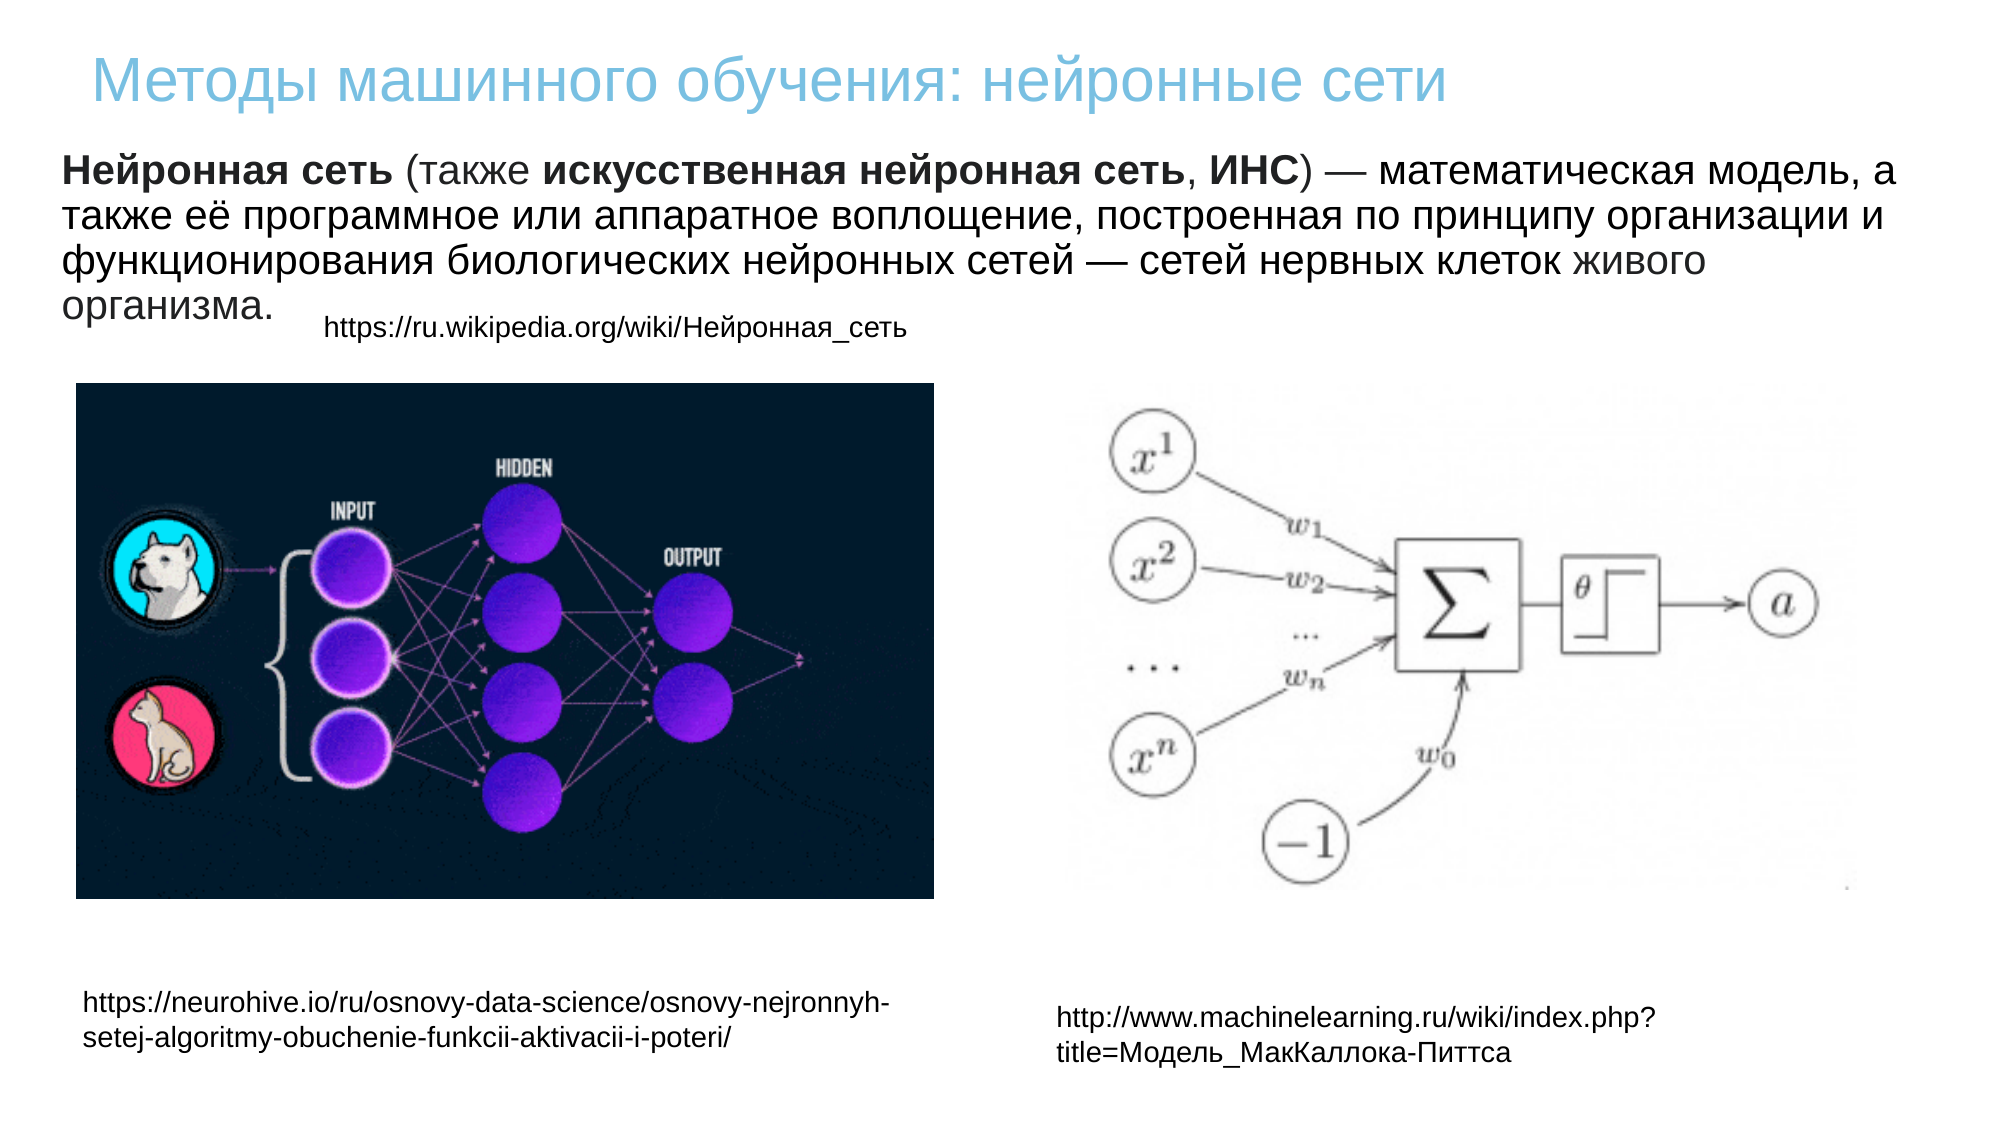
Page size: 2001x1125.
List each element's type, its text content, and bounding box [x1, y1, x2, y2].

title Методы машинного обучения: нейронные сети [76, 28, 1672, 134]
text_box http://www.machinelearning.ru/wiki/index.php?title=Модель_МакКаллока-Питтса [1041, 991, 1923, 1077]
picture [1065, 383, 1857, 890]
text_box https://neurohive.io/ru/osnovy-data-science/osnovy-nejronnyh-setej-algoritmy-obuchenie-funkcii-aktivacii-i-poteri/ [67, 975, 949, 1061]
text_box https://ru.wikipedia.org/wiki/Нейронная_сеть [308, 300, 940, 351]
picture [76, 383, 935, 899]
list Нейронная сеть (также искусственная нейронная сеть, ИНС) — математическая модель, а также её программное или аппаратное воплощение, построенная по принципу организации и функционирования биологических нейронных сетей — сетей нервных клеток живого организма. [46, 140, 1923, 1012]
